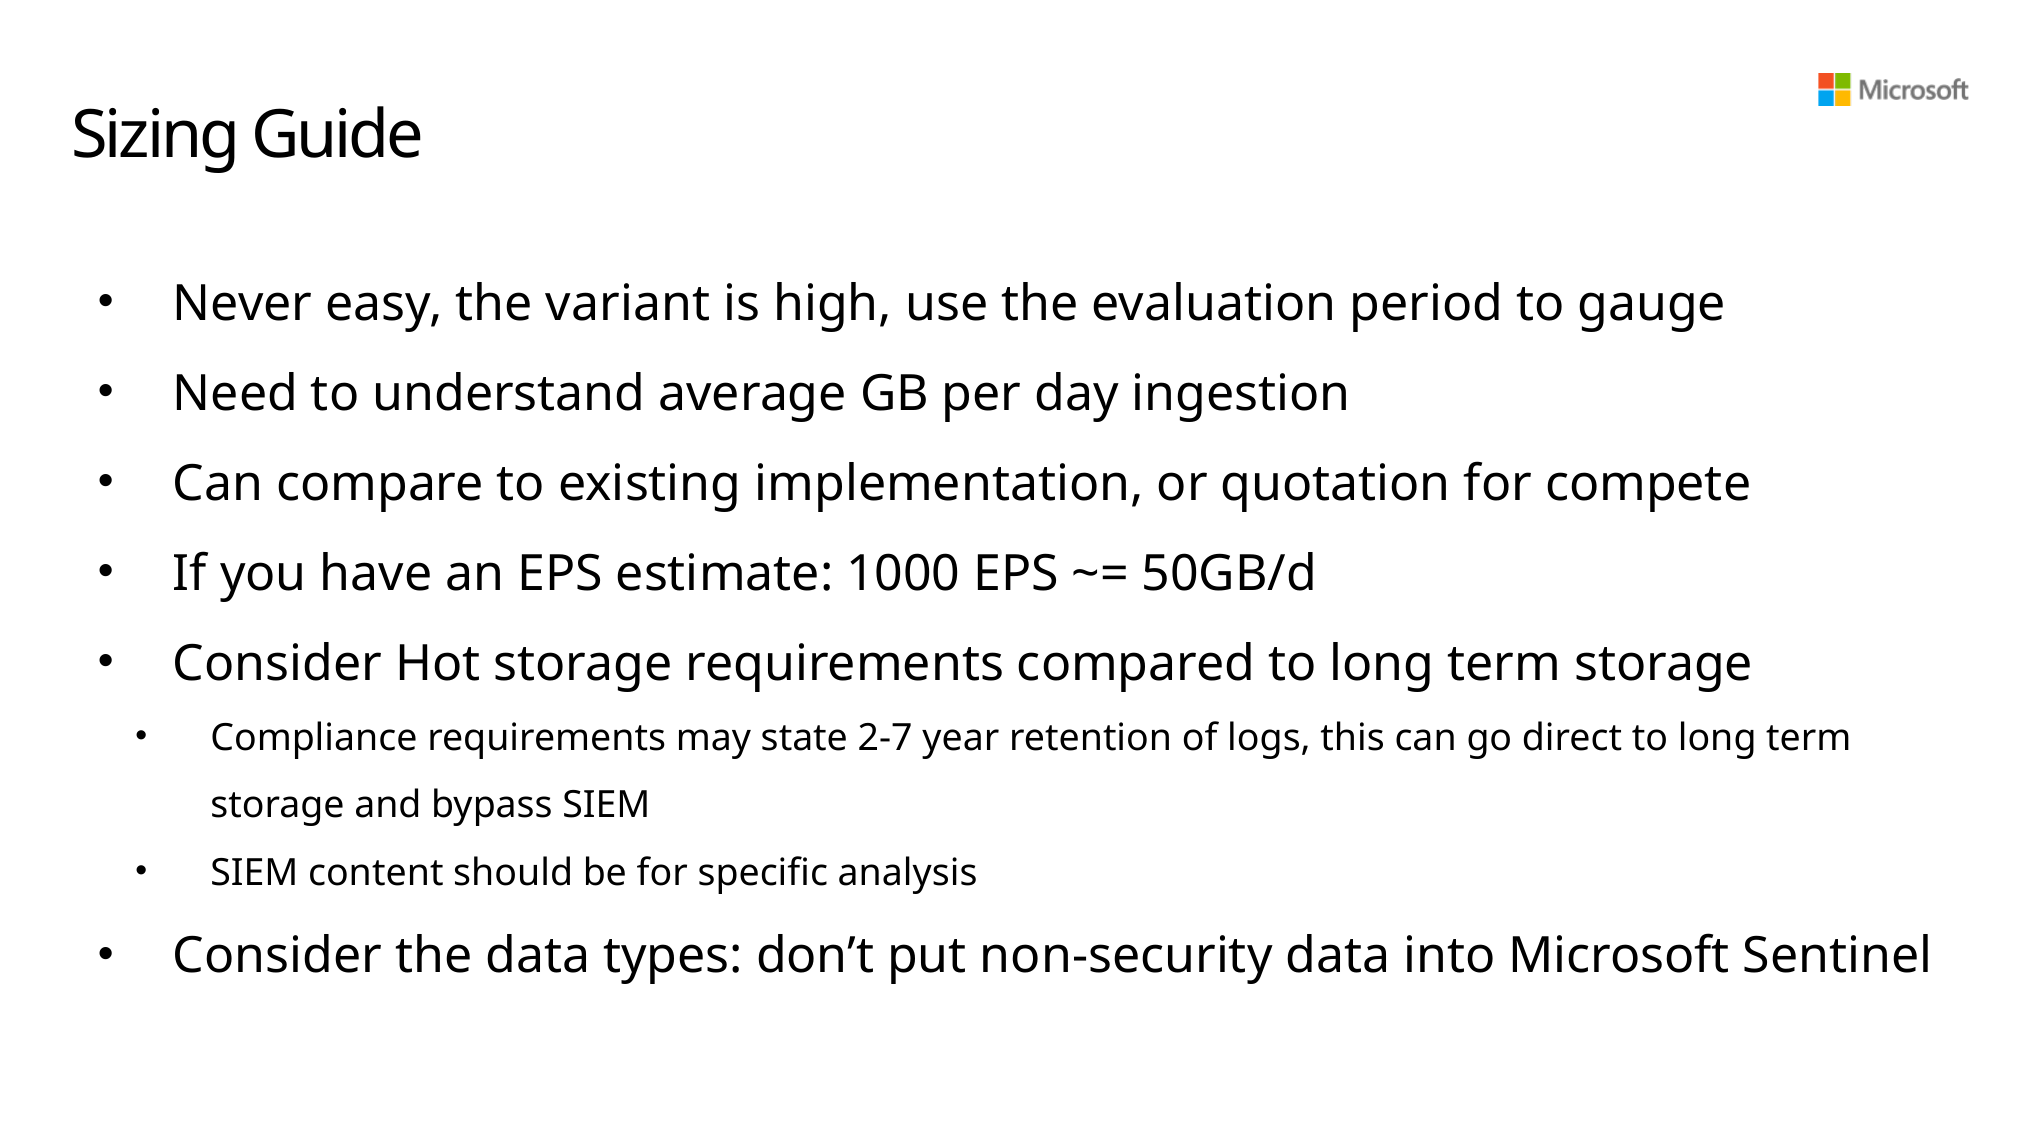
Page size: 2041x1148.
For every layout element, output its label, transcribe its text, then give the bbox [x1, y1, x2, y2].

title Sizing Guide [71, 72, 1969, 198]
list Never easy, the variant is high, use the evaluation period to gauge Need to understand average GB per day ingestion Can compare to existing implementation, or quotation for compete If you have an EPS estimate: 1000 EPS ~= 50GB/d Consider Hot storage requirements compared to long term storage Compliance requirements may state 2-7 year retention of logs, this can go direct to long term storage and bypass SIEM SIEM content should be for specific analysis Consider the data types: don’t put non-security data into Microsoft Sentinel [97, 240, 1942, 1008]
